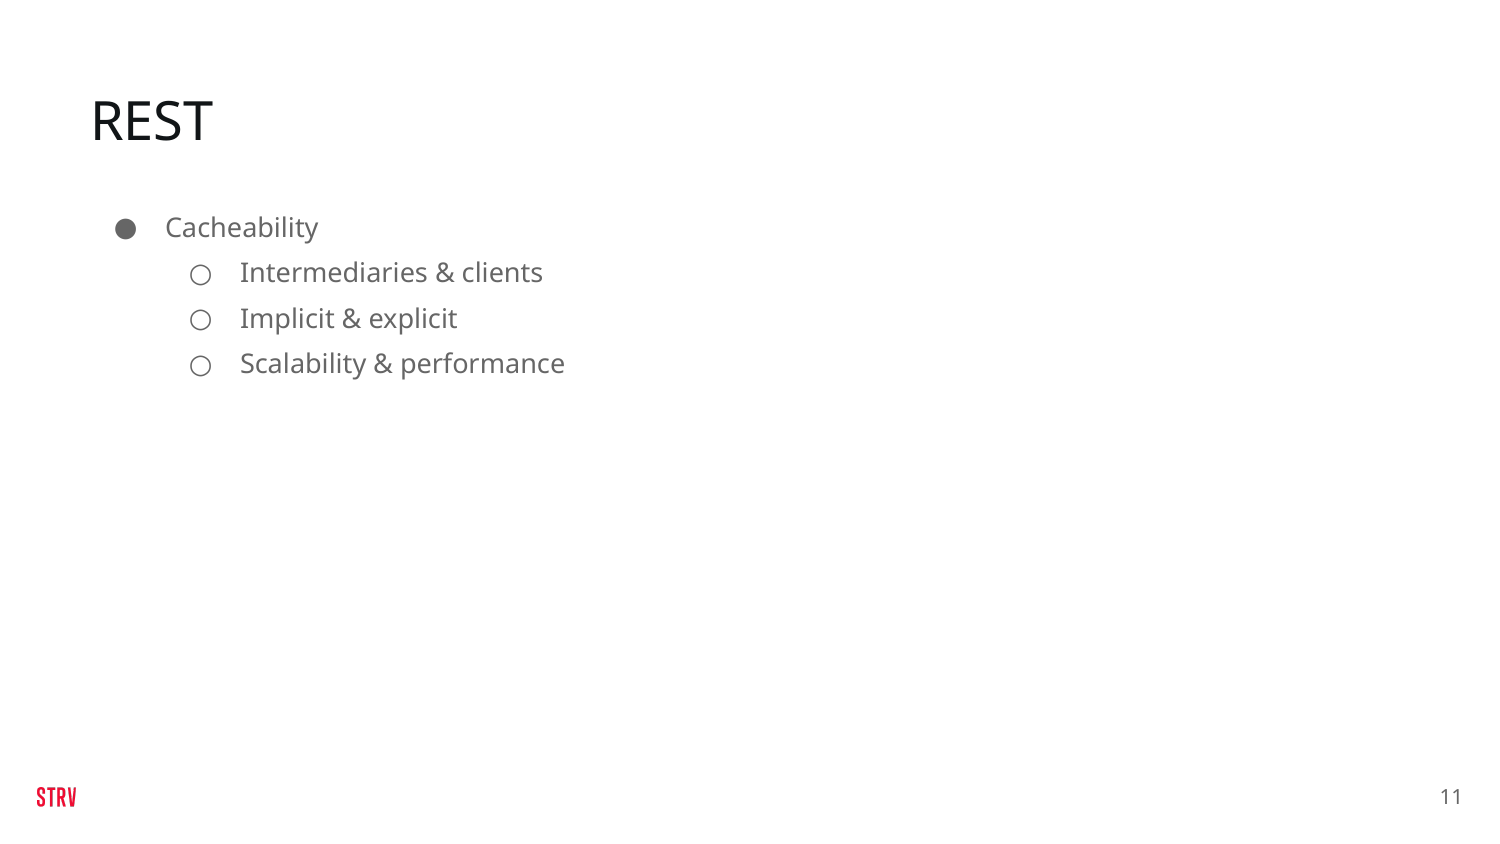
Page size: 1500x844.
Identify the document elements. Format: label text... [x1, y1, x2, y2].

list Cacheability Intermediaries & clients Implicit & explicit Scalability & performance [0, 197, 1500, 744]
picture [37, 787, 76, 807]
slide_number ‹#› [1411, 779, 1478, 816]
title REST [0, 86, 1500, 140]
